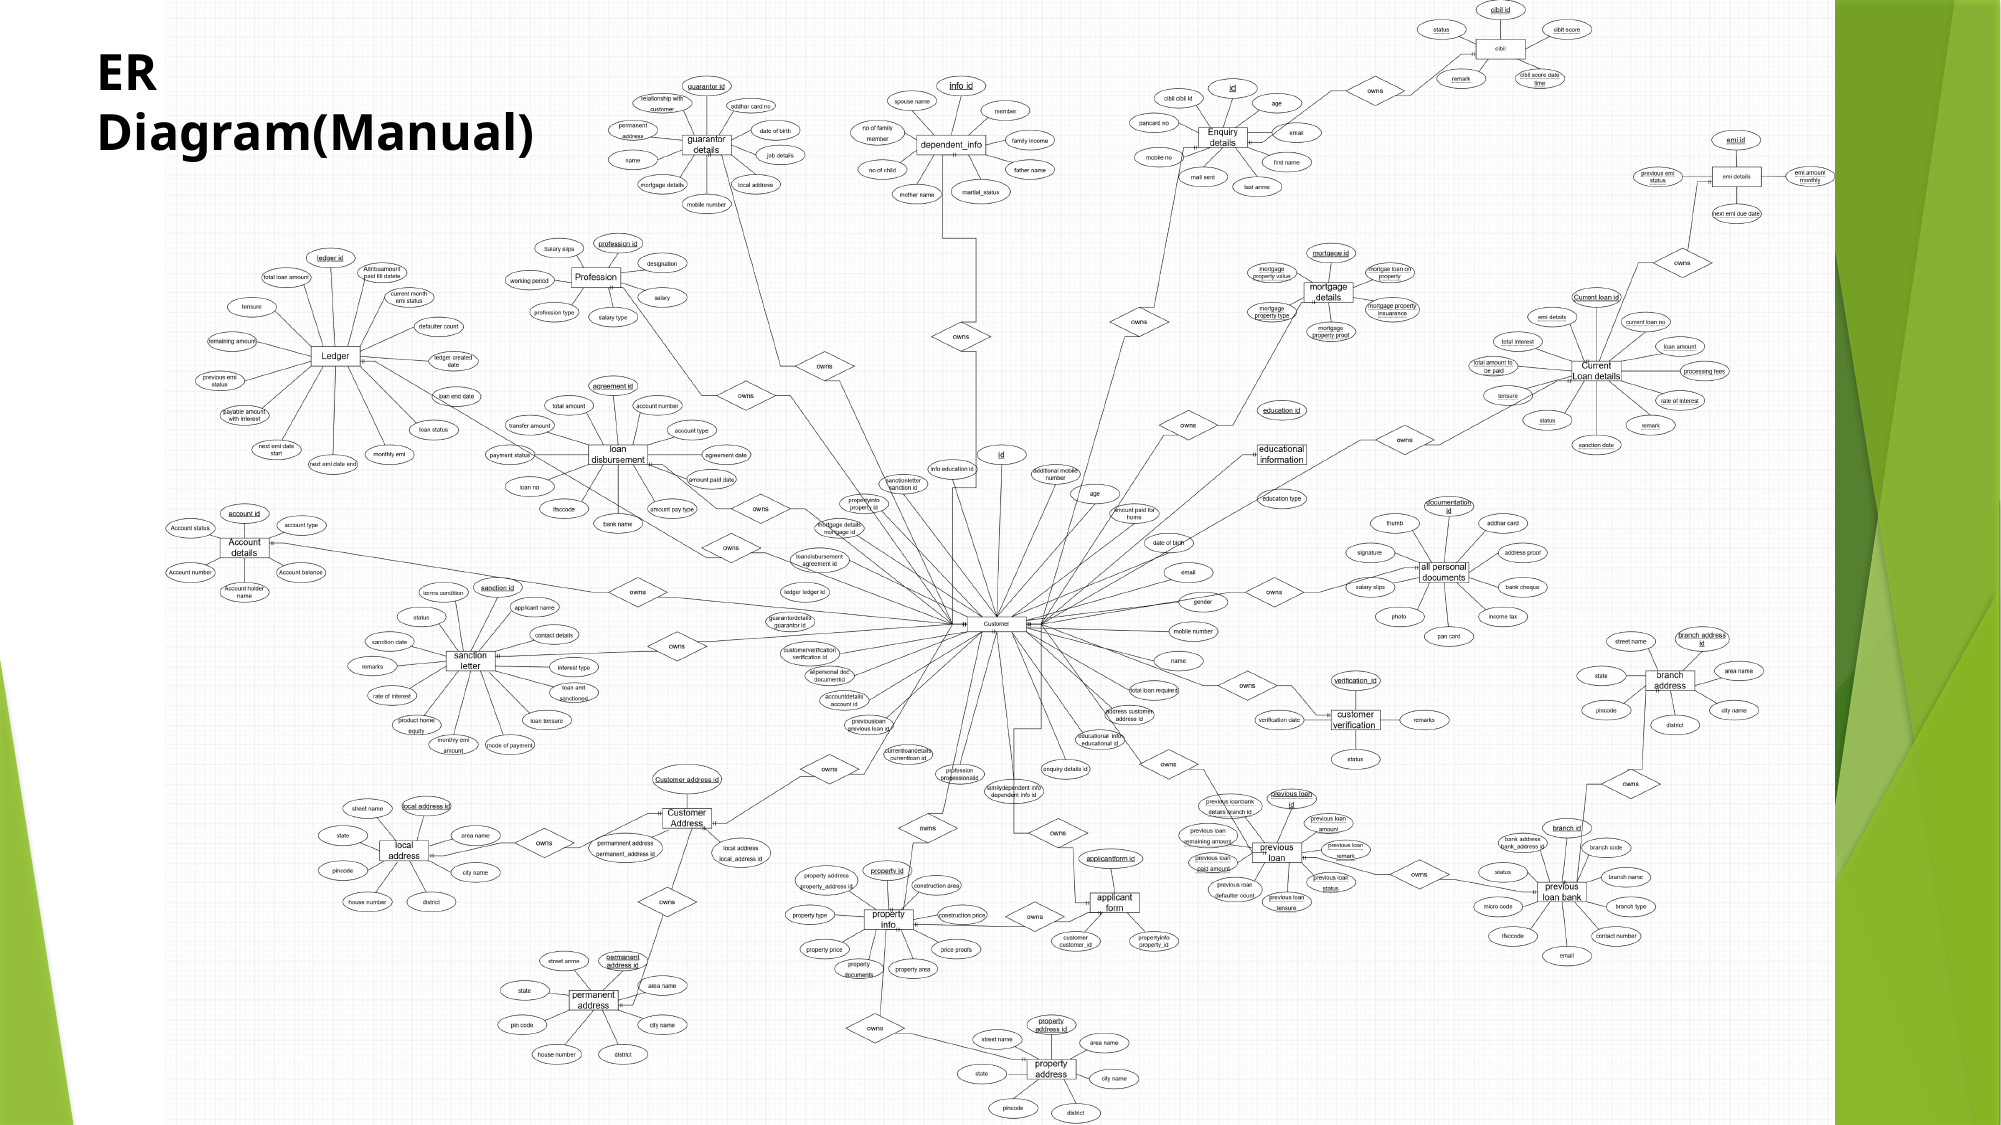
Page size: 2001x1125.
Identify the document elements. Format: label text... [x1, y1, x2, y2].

text_box ER Diagram(Manual) [82, 33, 159, 168]
picture [165, 0, 1835, 1125]
